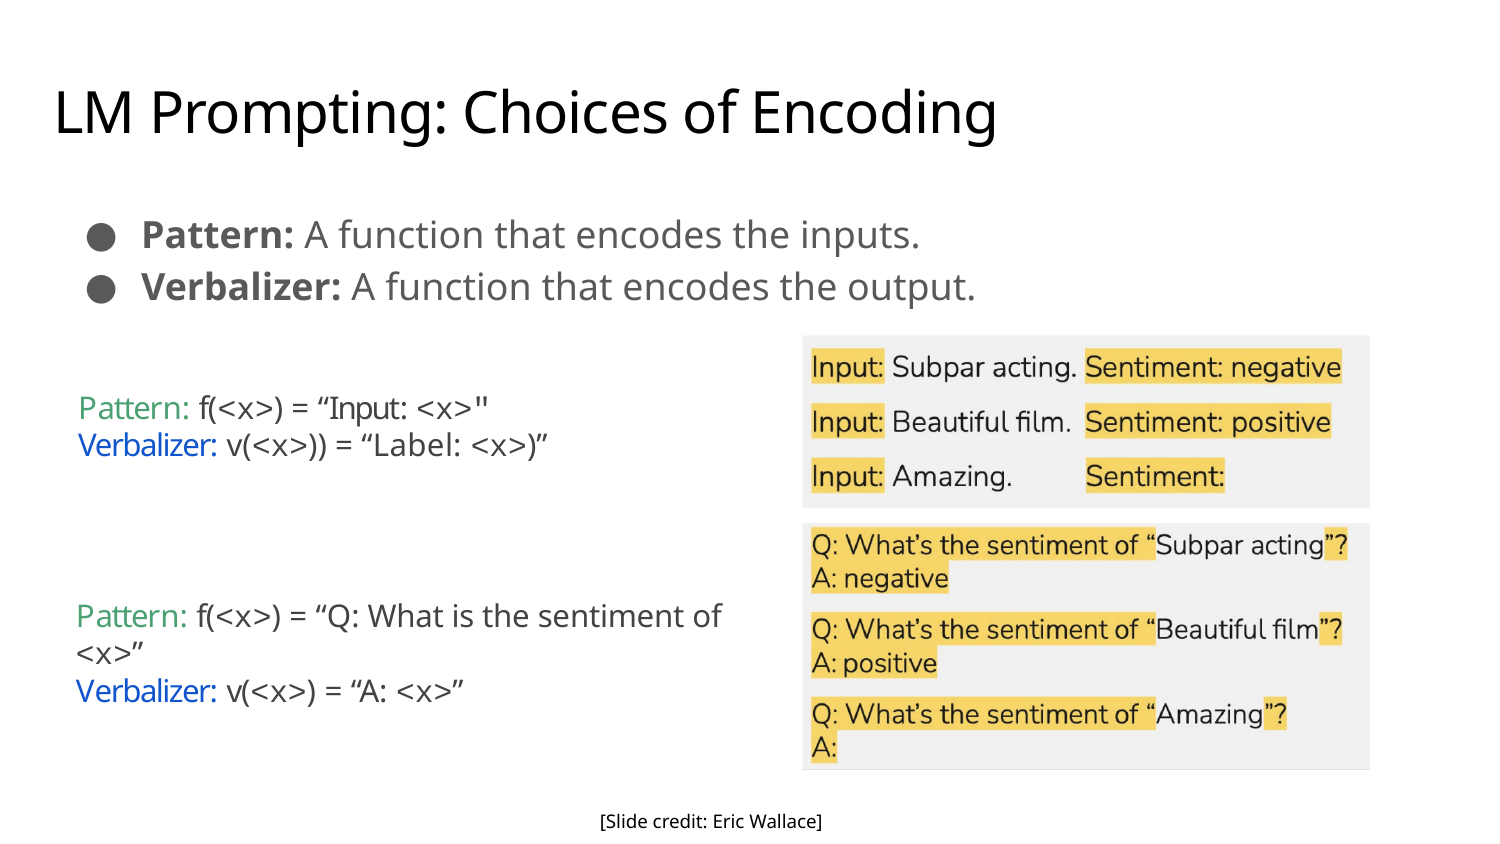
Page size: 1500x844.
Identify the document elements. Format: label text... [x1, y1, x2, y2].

text_box Pattern: f(<x>) = “Q: What is the sentiment of <x>” Verbalizer: v(<x>) = “A: <x>” [73, 593, 733, 709]
title LM Prompting: Choices of Encoding [51, 72, 1449, 189]
list Pattern: A function that encodes the inputs. Verbalizer: A function that encodes the output. [51, 189, 1449, 750]
text_box Pattern: f(<x>) = “Input: <x>" Verbalizer: v(<x>)) = “Label: <x>)” [76, 385, 556, 463]
picture [795, 333, 1371, 771]
text_box [Slide credit: Eric Wallace] [424, 798, 999, 844]
